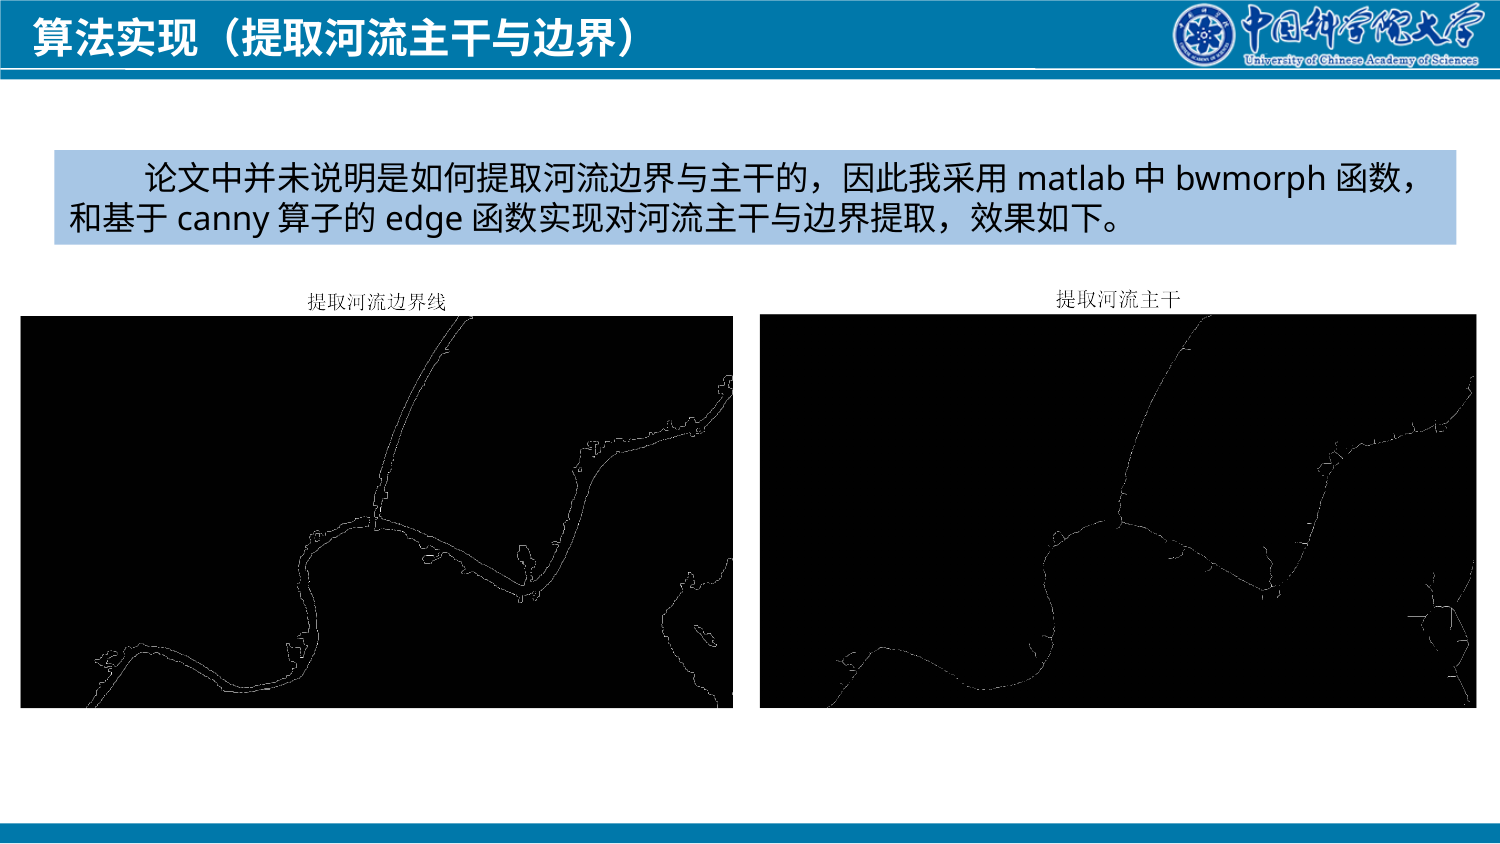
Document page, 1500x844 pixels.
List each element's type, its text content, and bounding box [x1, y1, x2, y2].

picture [1241, 3, 1484, 69]
text_box [0, 69, 1500, 80]
text_box 论文中并未说明是如何提取河流边界与主干的，因此我采用matlab中bwmorph函数，和基于canny算子的edge函数实现对河流主干与边界提取，效果如下。 [54, 150, 1457, 245]
picture [1173, 4, 1235, 66]
picture [17, 271, 1495, 775]
text_box [0, 823, 1500, 844]
text_box [0, 0, 1150, 68]
text_box 算法实现（提取河流主干与边界） [17, 4, 1150, 70]
